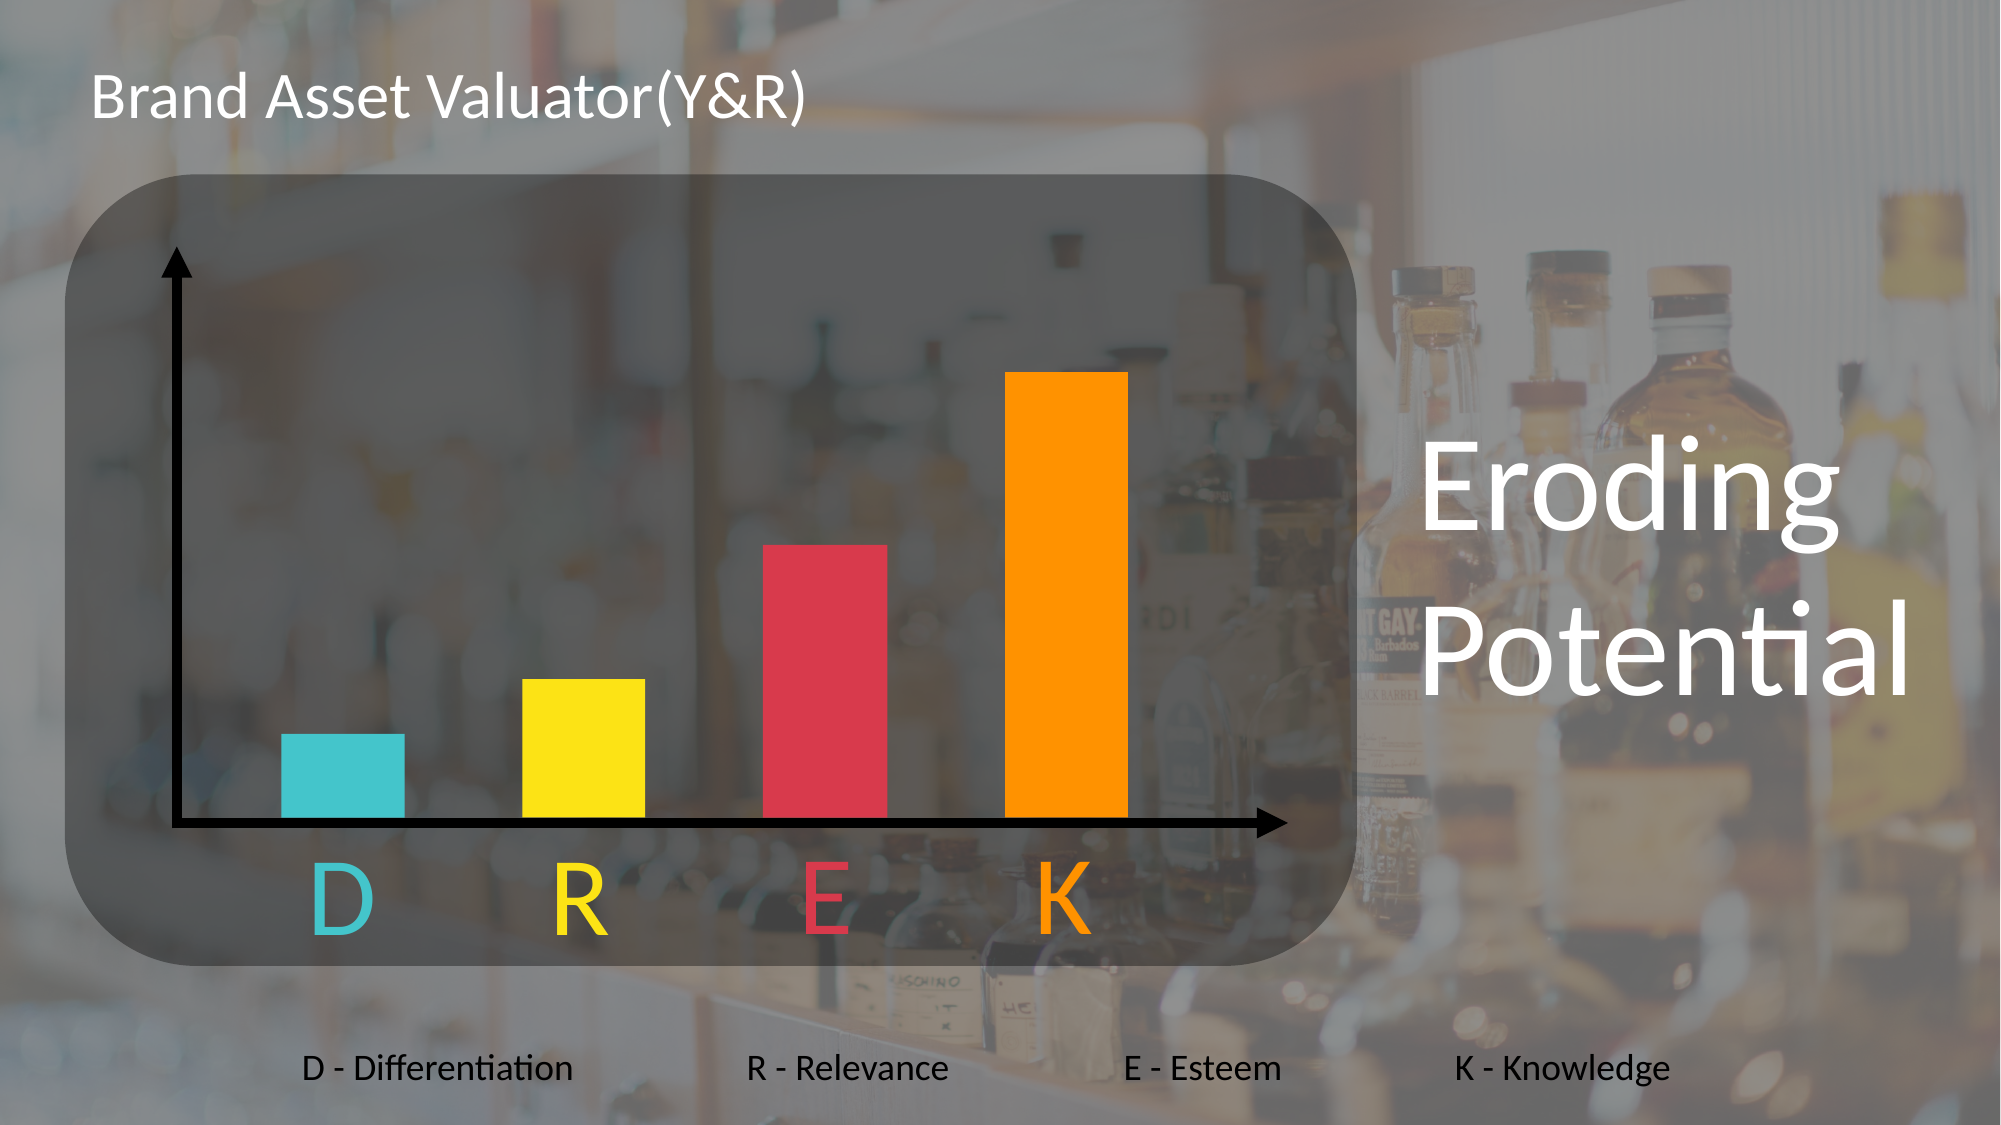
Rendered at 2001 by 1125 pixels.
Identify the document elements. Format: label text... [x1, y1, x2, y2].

text_box D [292, 829, 401, 965]
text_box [287, 1035, 1713, 1096]
text_box K [1019, 829, 1128, 965]
text_box E [783, 829, 872, 965]
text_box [176, 246, 1288, 829]
text_box R [535, 829, 644, 965]
text_box [63, 173, 1358, 967]
text_box Eroding Potential [1401, 385, 1955, 730]
text_box Brand Asset Valuator(Y&R) [76, 44, 852, 140]
text_box [0, 0, 2000, 1125]
